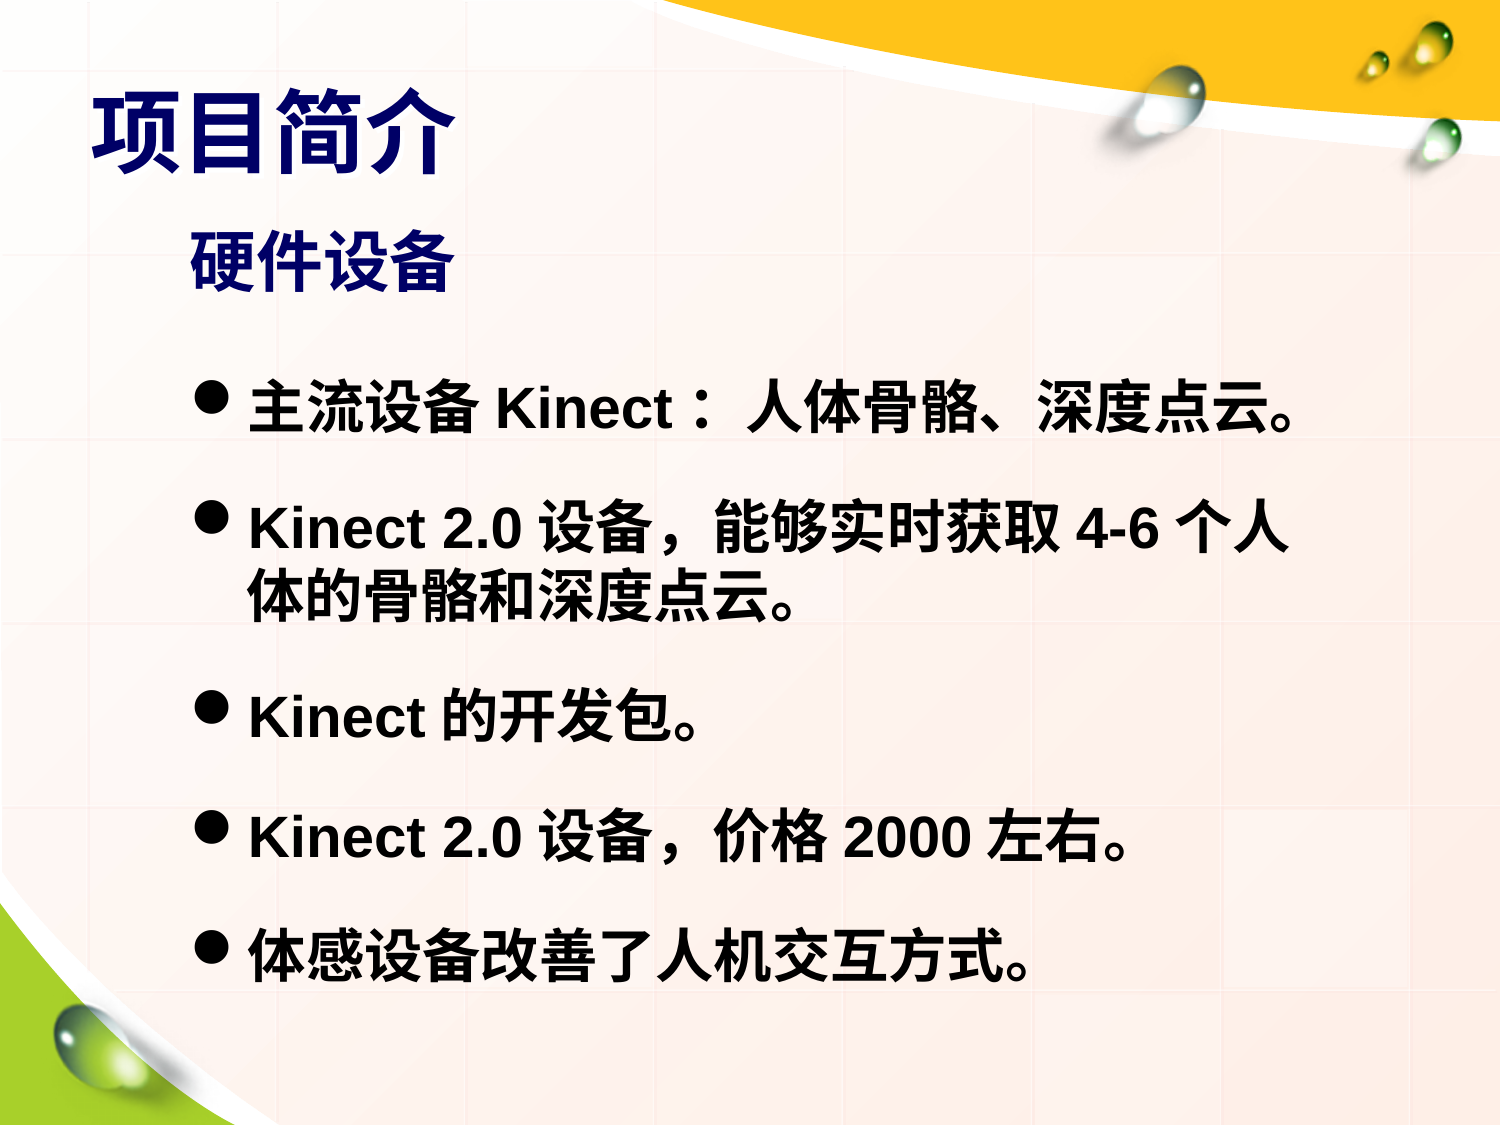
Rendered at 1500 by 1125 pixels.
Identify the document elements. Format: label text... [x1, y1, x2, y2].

picture [1056, 0, 1500, 306]
title 项目简介 [75, 53, 1425, 206]
picture [0, 919, 174, 1125]
text_box 硬件设备 主流设备Kinect：人体骨骼、深度点云。 Kinect 2.0设备，能够实时获取4-6个人体的骨骼和深度点云。 Kinect的开发包。 Kinect 2.0设备，价格2000左右。 体感设备改善了人机交互方式。 [174, 212, 1350, 1125]
